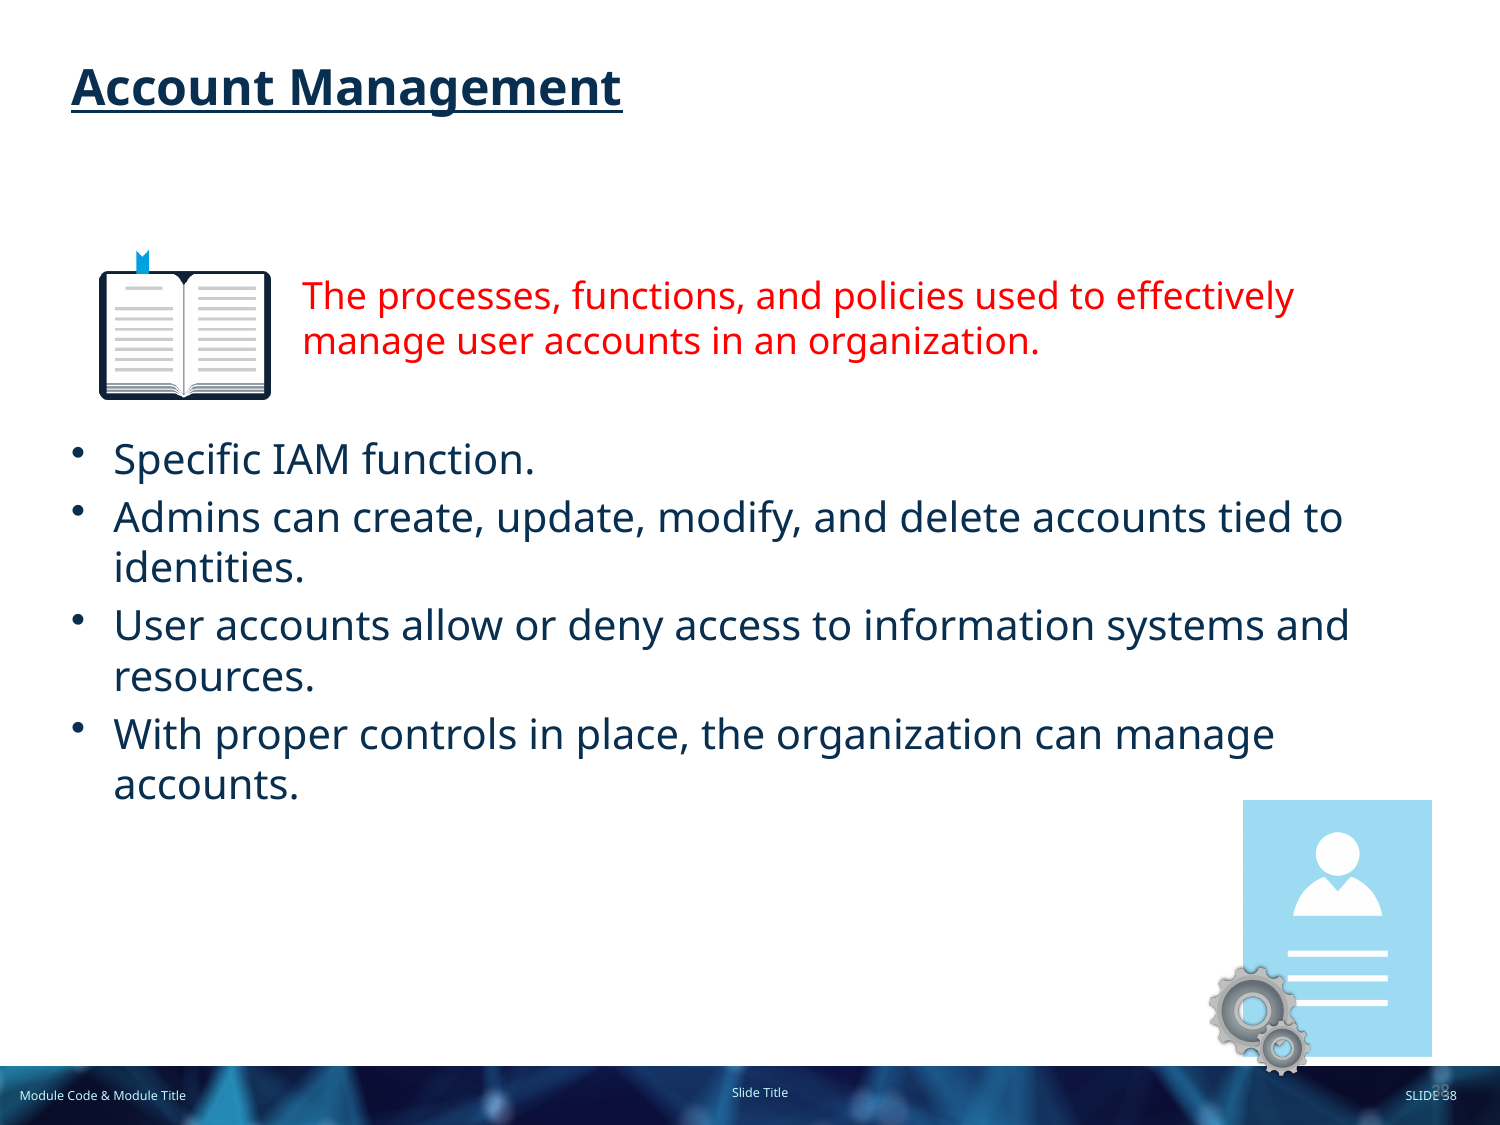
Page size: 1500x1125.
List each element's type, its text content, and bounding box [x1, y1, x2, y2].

title Account Management [56, 16, 1444, 155]
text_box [1206, 799, 1432, 1079]
picture [0, 1066, 1500, 1125]
slide_number 38 [1407, 1067, 1450, 1113]
text_box The processes, functions, and policies used to effectively manage user accounts in an organization. [287, 264, 1432, 390]
list Specific IAM function. Admins can create, update, modify, and delete accounts tied to identities. User accounts allow or deny access to information systems and resources. With proper controls in place, the organization can manage accounts. [56, 425, 1444, 1021]
picture [99, 250, 271, 401]
